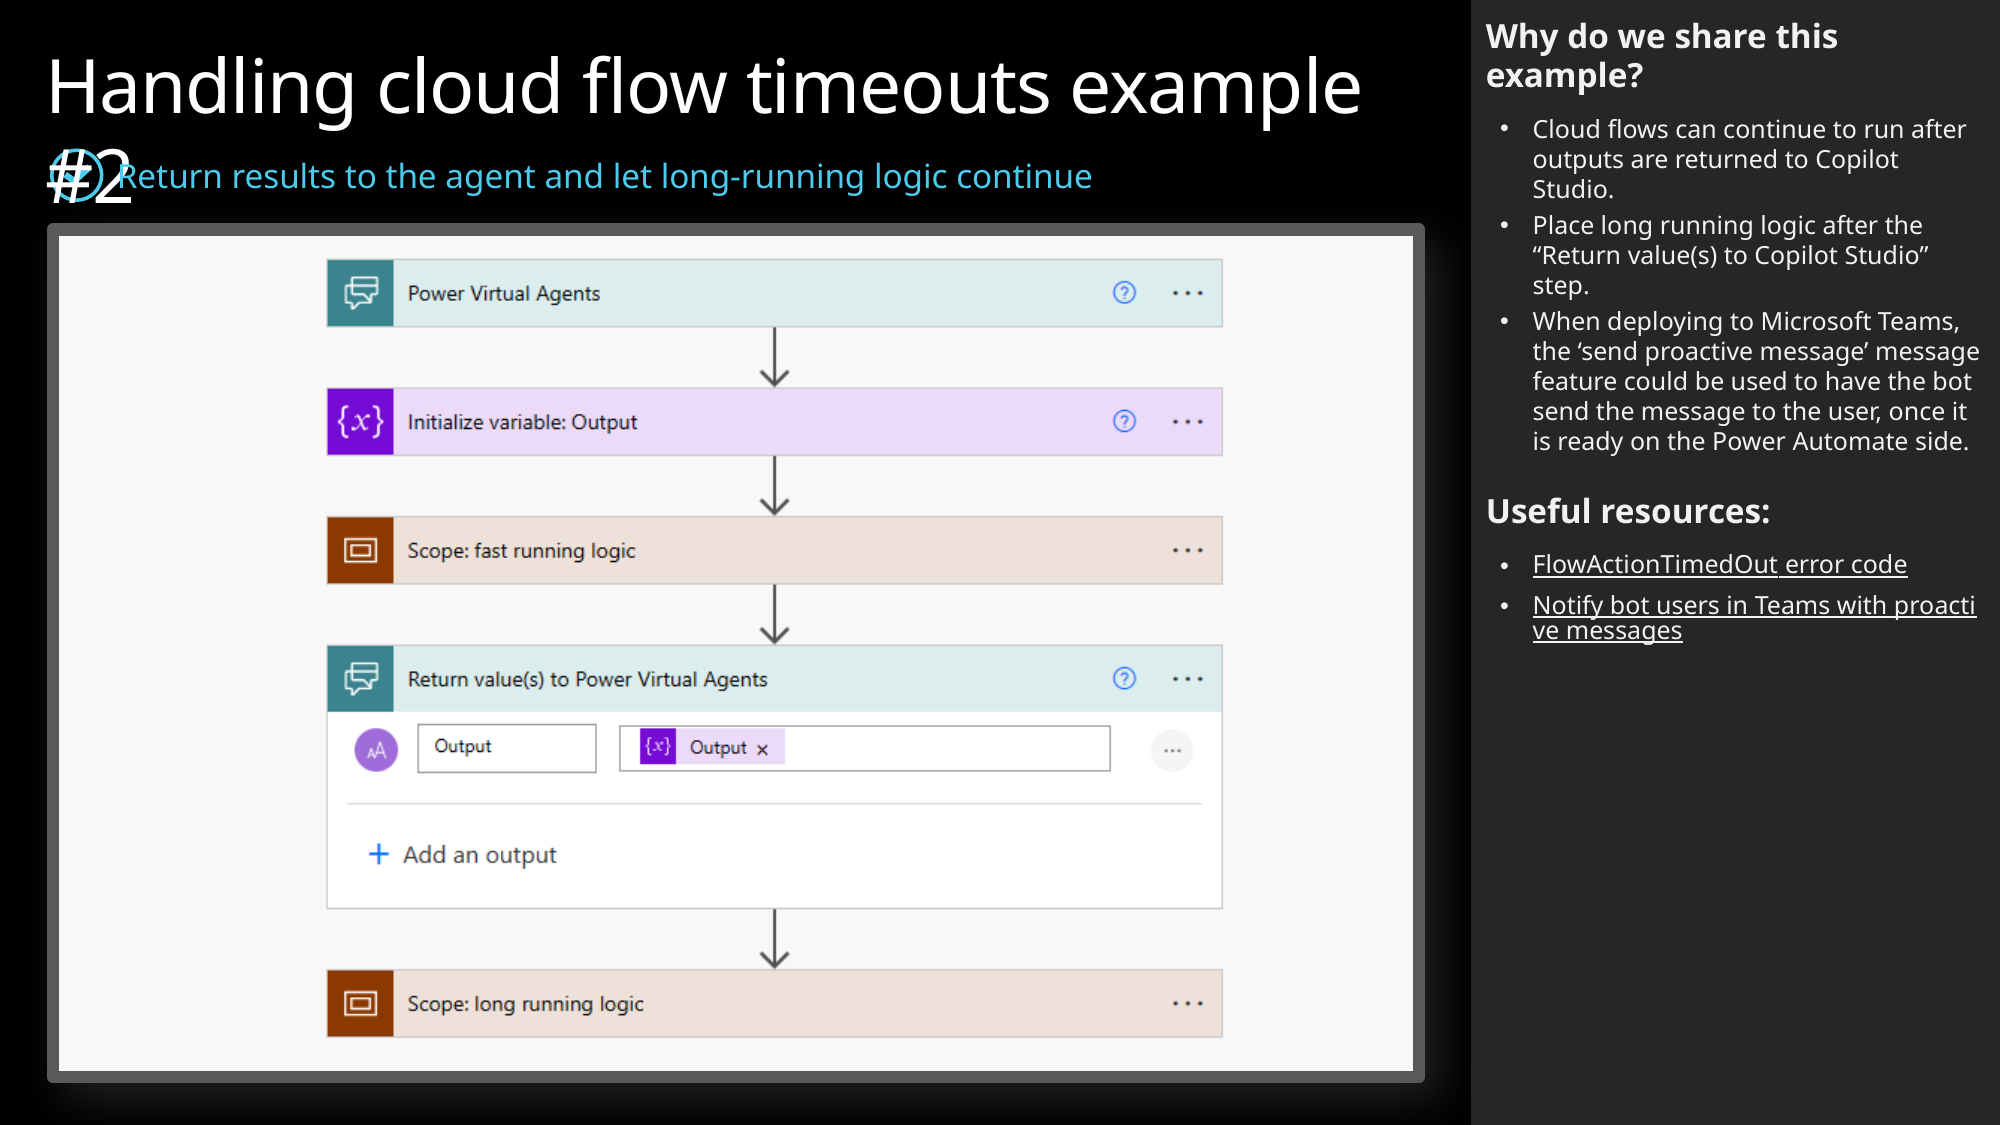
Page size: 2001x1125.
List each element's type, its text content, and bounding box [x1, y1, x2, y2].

list Handling cloud flow timeouts example #2 [45, 38, 1427, 130]
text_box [51, 183, 61, 195]
picture [58, 235, 1413, 1071]
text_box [61, 150, 68, 157]
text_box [71, 171, 81, 186]
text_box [81, 164, 92, 171]
list Why do we share this example? Cloud flows can continue to run after outputs are returned to Copilot Studio. Place long running logic after the “Return value(s) to Copilot Studio” step. When deploying to Microsoft Teams, the ‘send proactive message’ message feature could be used to have the bot send the message to the user, once it is ready on the Power Automate side. Useful resources: FlowActionTimedOut error code Notify bot users in Teams with proactive messages [1471, 0, 2000, 567]
list Return results to the agent and let long-running logic continue [116, 155, 1427, 196]
